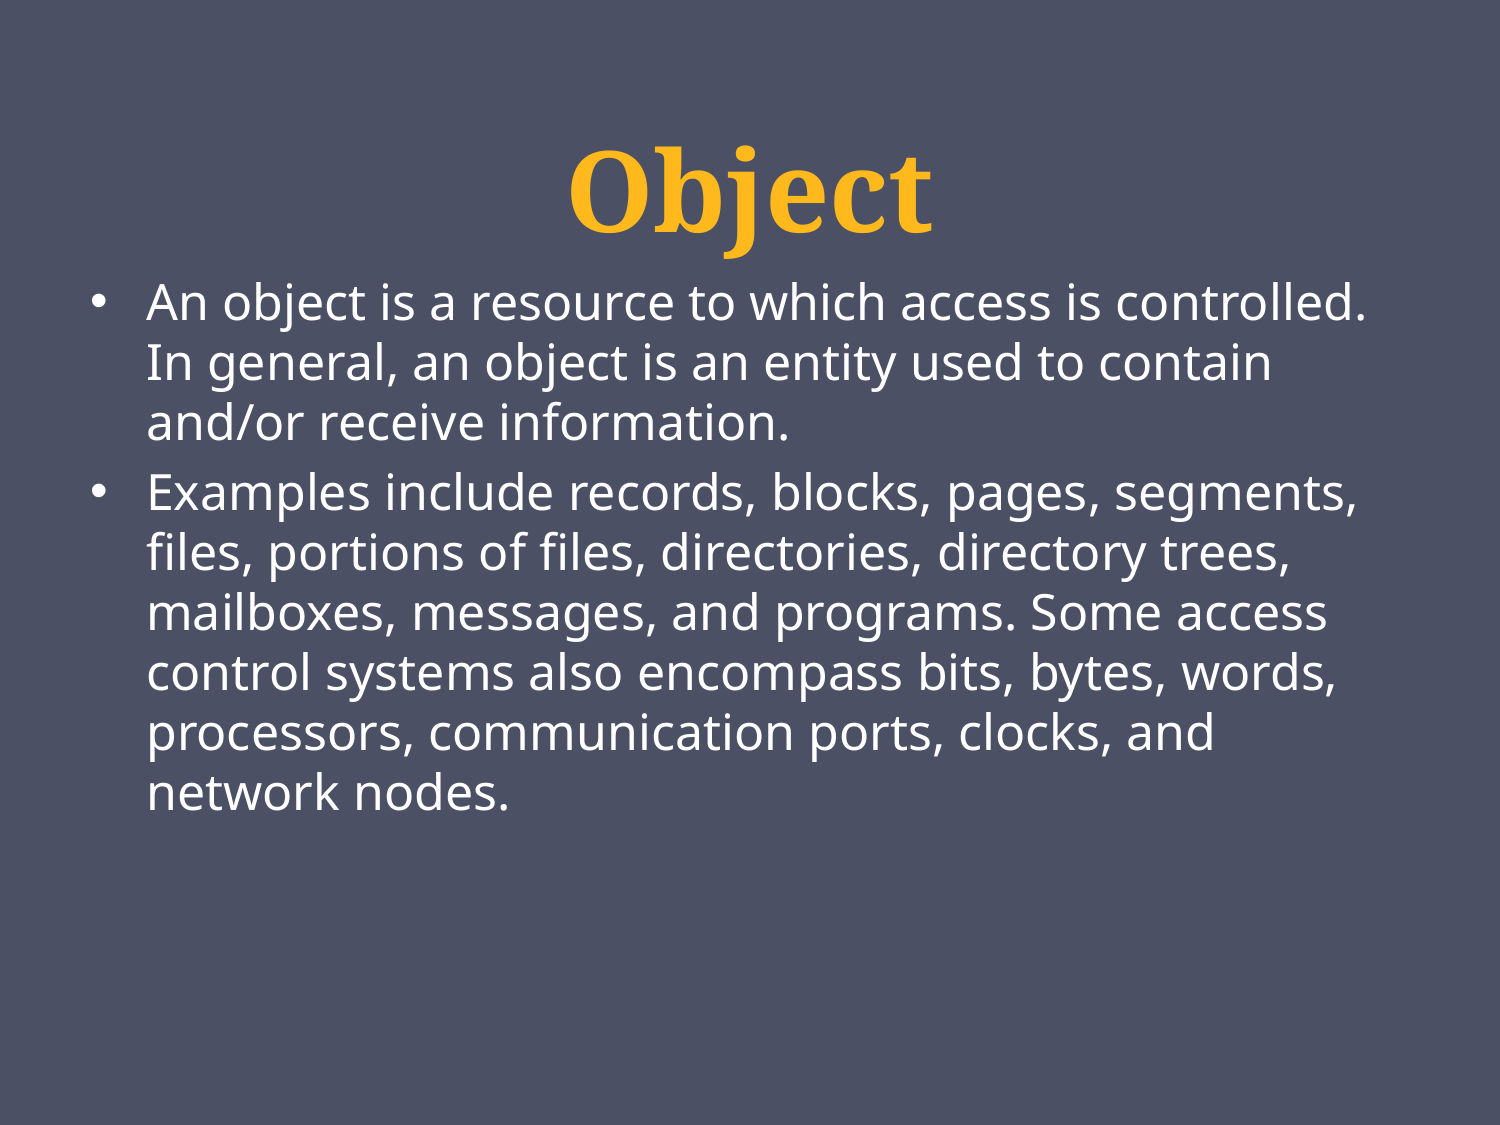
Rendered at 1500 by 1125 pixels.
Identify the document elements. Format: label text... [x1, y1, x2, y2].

title Object [75, 0, 1425, 262]
list An object is a resource to which access is controlled. In general, an object is an entity used to contain and/or receive information. Examples include records, blocks, pages, segments, files, portions of files, directories, directory trees, mailboxes, messages, and programs. Some access control systems also encompass bits, bytes, words, processors, communication ports, clocks, and network nodes. [75, 262, 1425, 1005]
